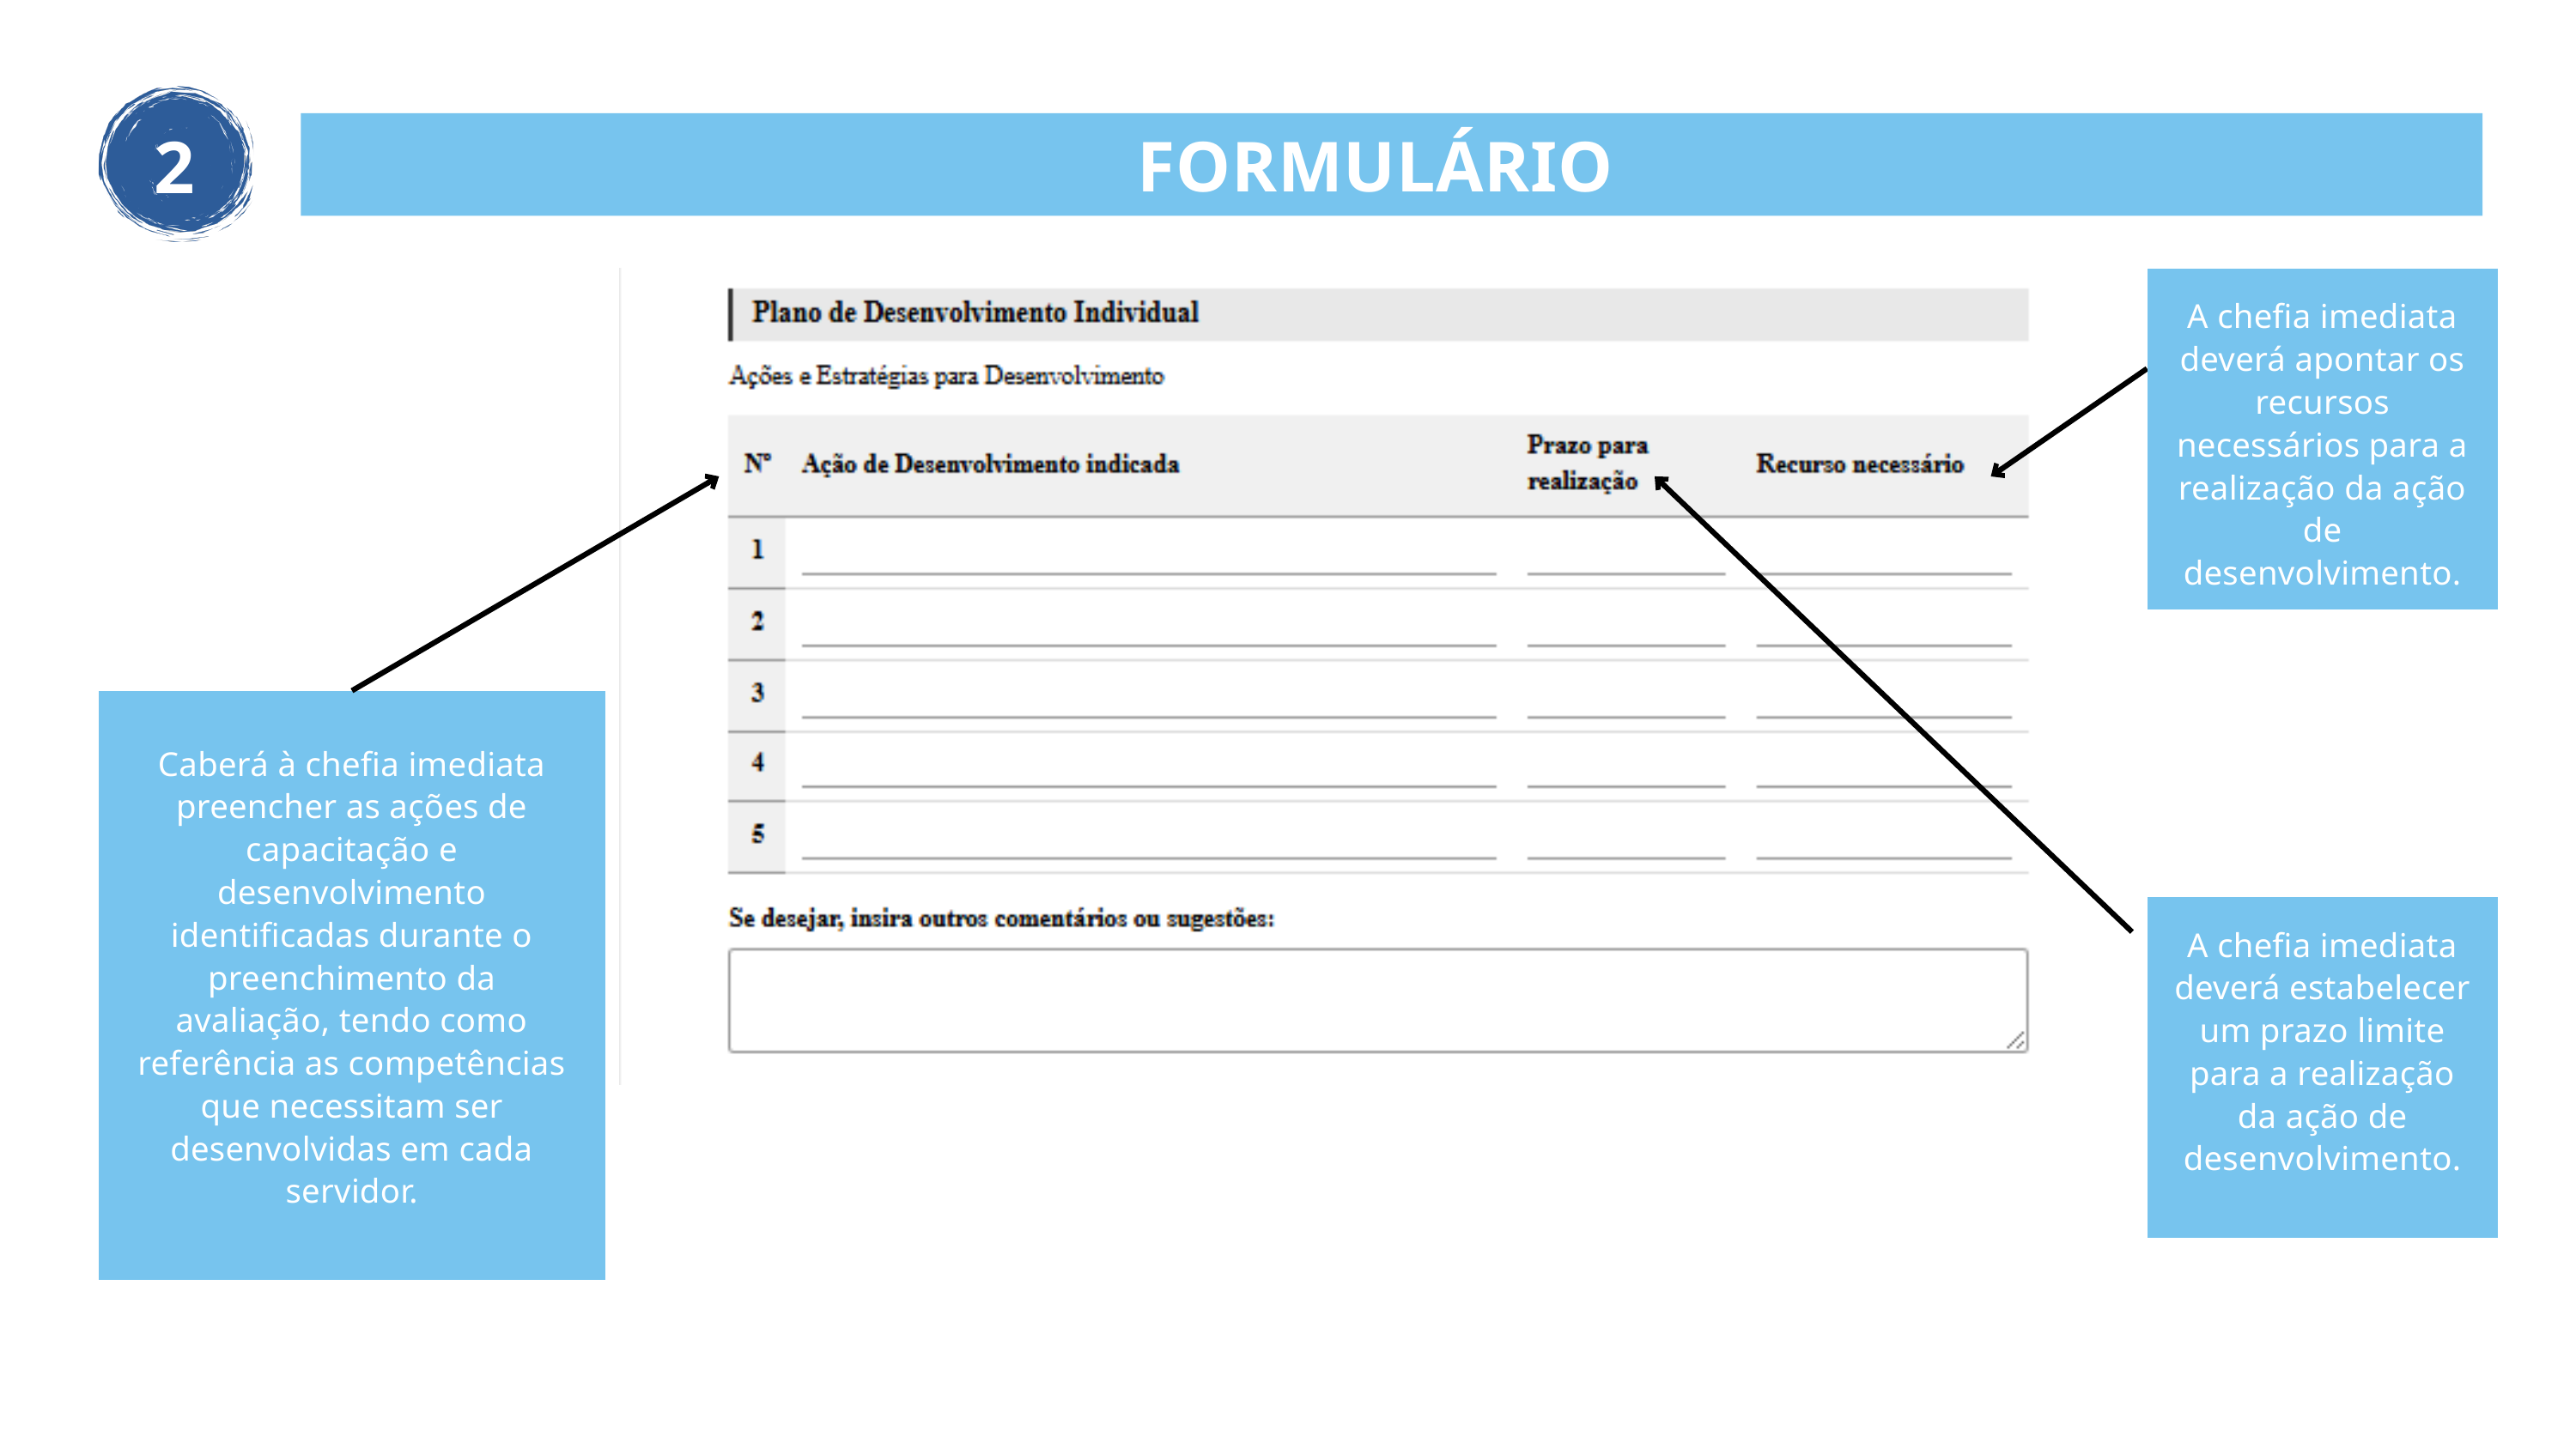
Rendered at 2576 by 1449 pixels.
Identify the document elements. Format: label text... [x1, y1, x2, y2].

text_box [2147, 896, 2499, 1239]
text_box 2 [139, 121, 210, 208]
text_box [301, 206, 2483, 216]
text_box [98, 690, 605, 1280]
text_box [98, 86, 254, 242]
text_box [2147, 268, 2499, 610]
text_box [1655, 476, 2133, 932]
text_box [619, 268, 2132, 1085]
text_box [301, 112, 2483, 116]
text_box FORMULÁRIO [254, 116, 2498, 206]
